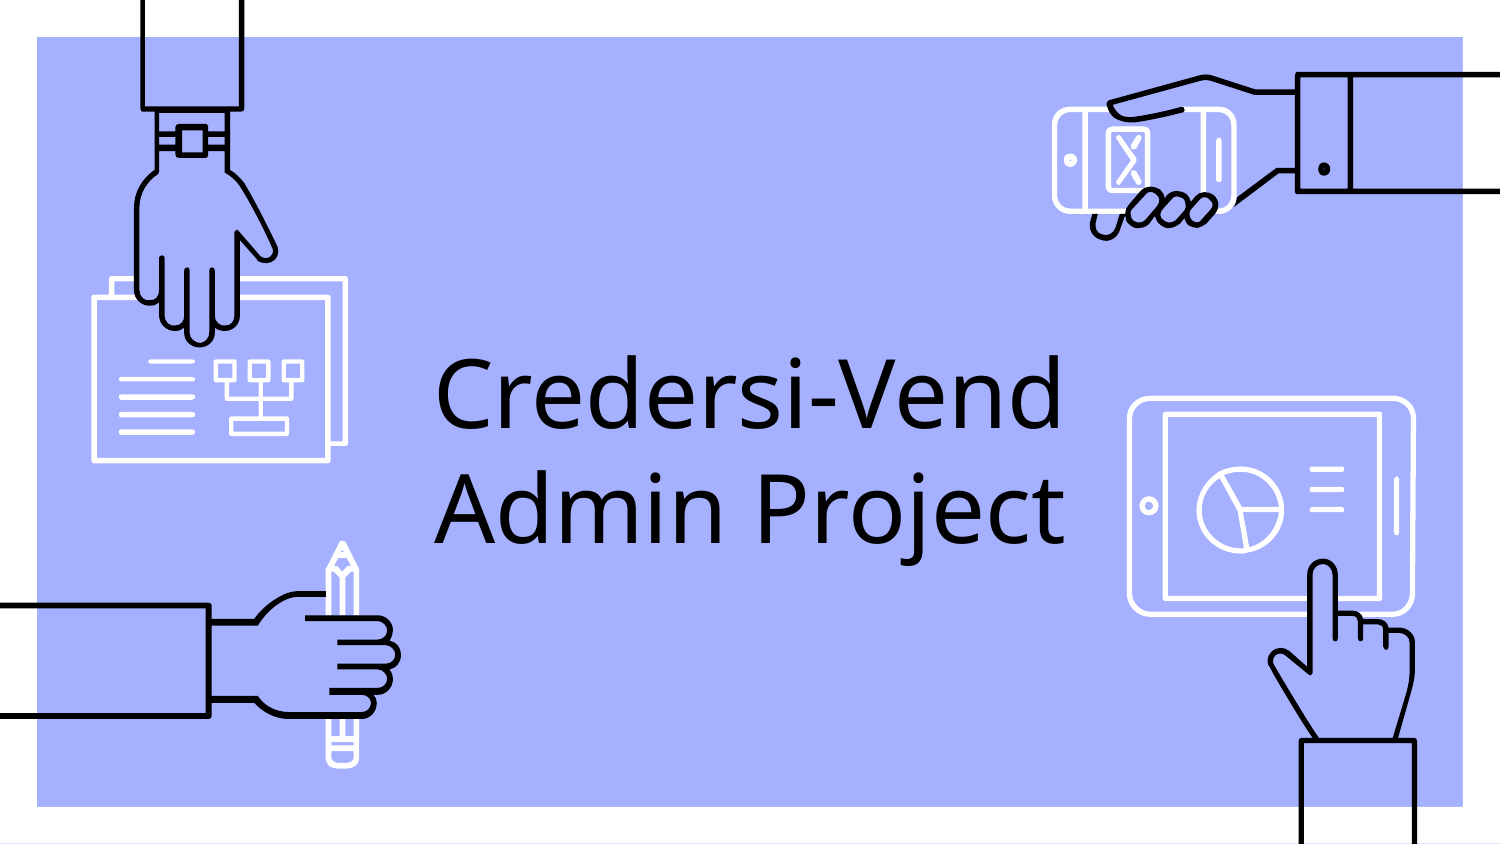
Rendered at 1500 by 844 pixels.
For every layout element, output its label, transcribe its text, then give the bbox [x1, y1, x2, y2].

title Credersi-Vend Admin Project [348, 302, 1152, 592]
